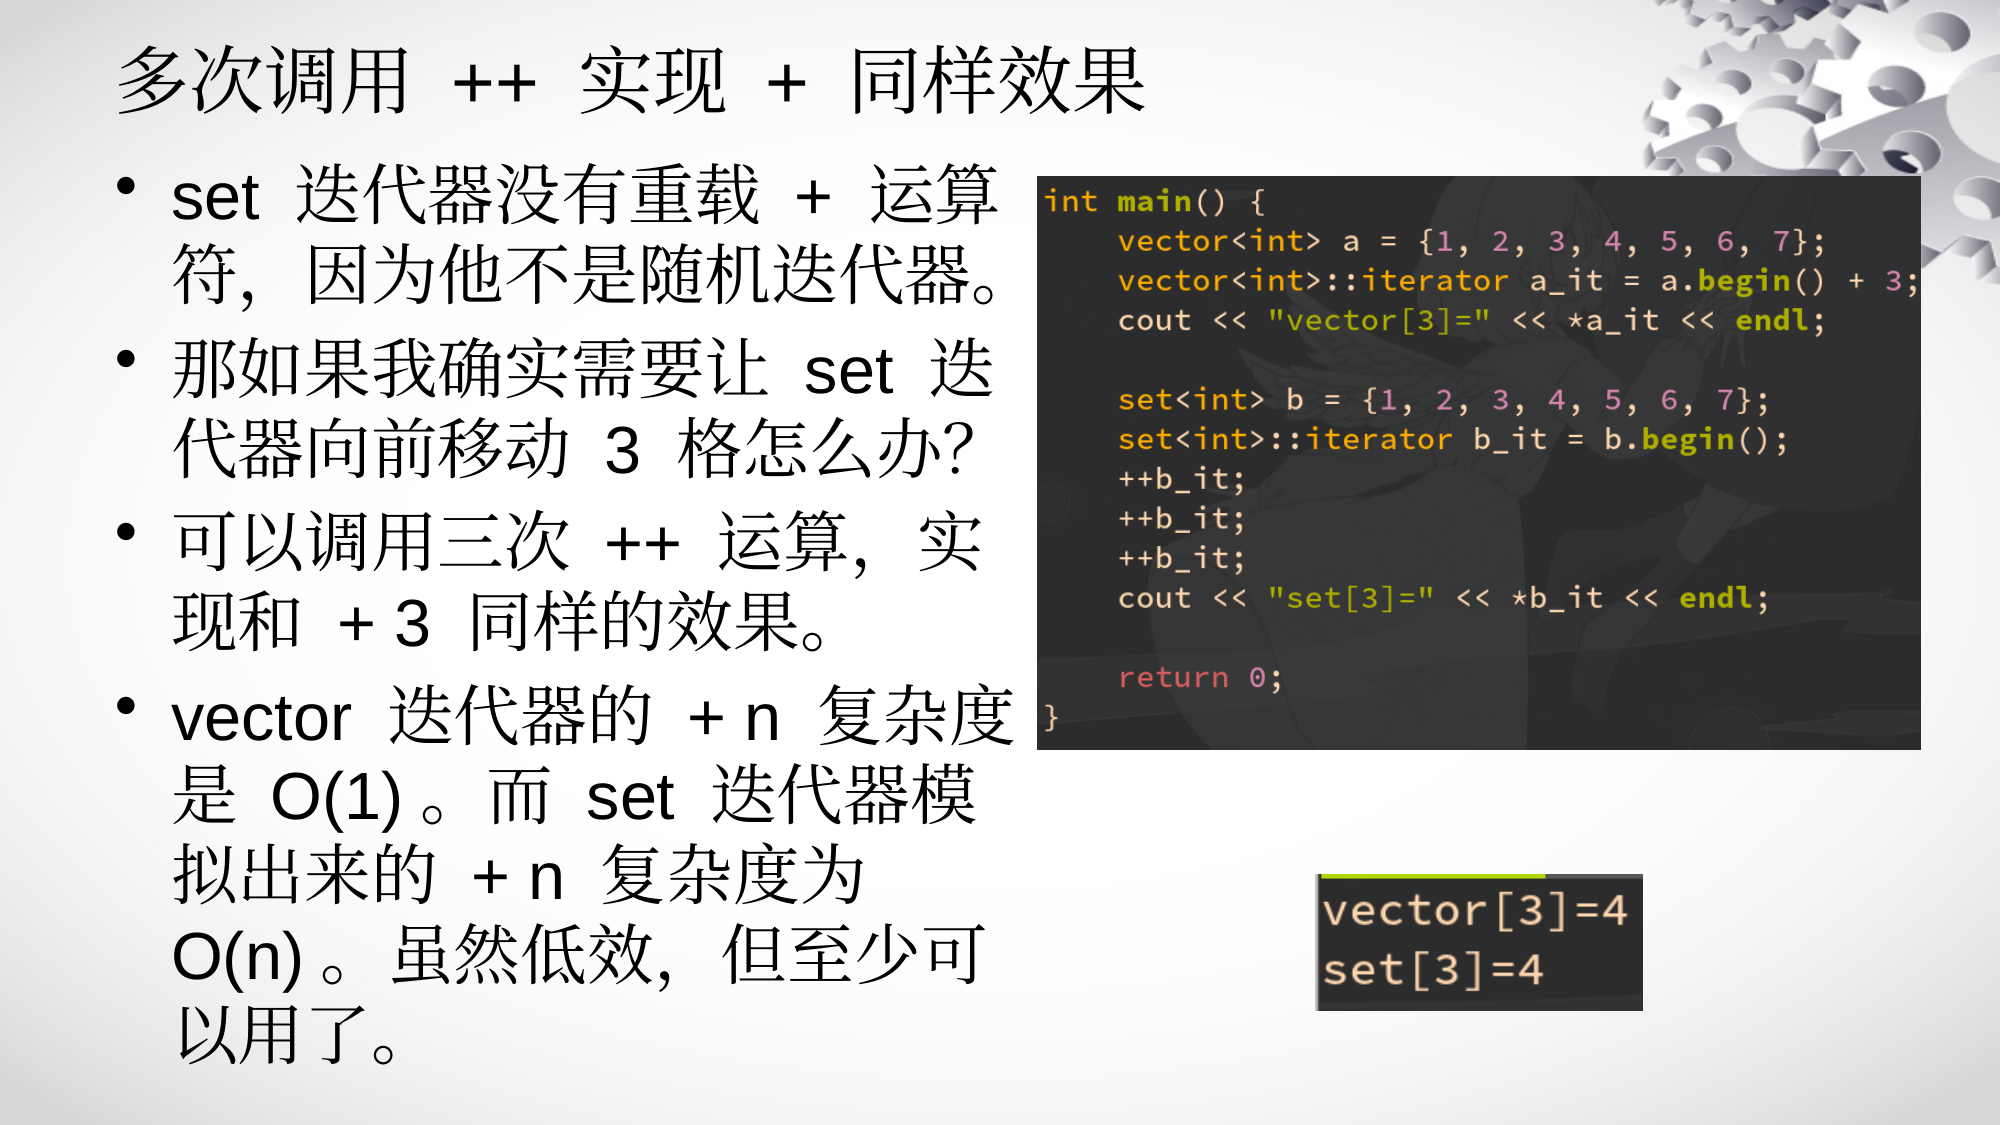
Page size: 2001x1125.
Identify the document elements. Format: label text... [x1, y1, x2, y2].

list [1315, 874, 1643, 1011]
picture [0, 0, 2000, 1125]
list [1037, 176, 1921, 750]
title 多次调用 ++ 实现 + 同样效果 [99, 30, 1901, 127]
list set 迭代器没有重载 + 运算符，因为他不是随机迭代器。 那如果我确实需要让 set 迭代器向前移动 3 格怎么办？ 可以调用三次 ++ 运算，实现和 + 3 同样的效果。 vector 迭代器的 + n 复杂度是 O(1)。而 set 迭代器模拟出来的 + n 复杂度为 O(n)。虽然低效，但至少可以用了。 [99, 145, 1038, 1087]
